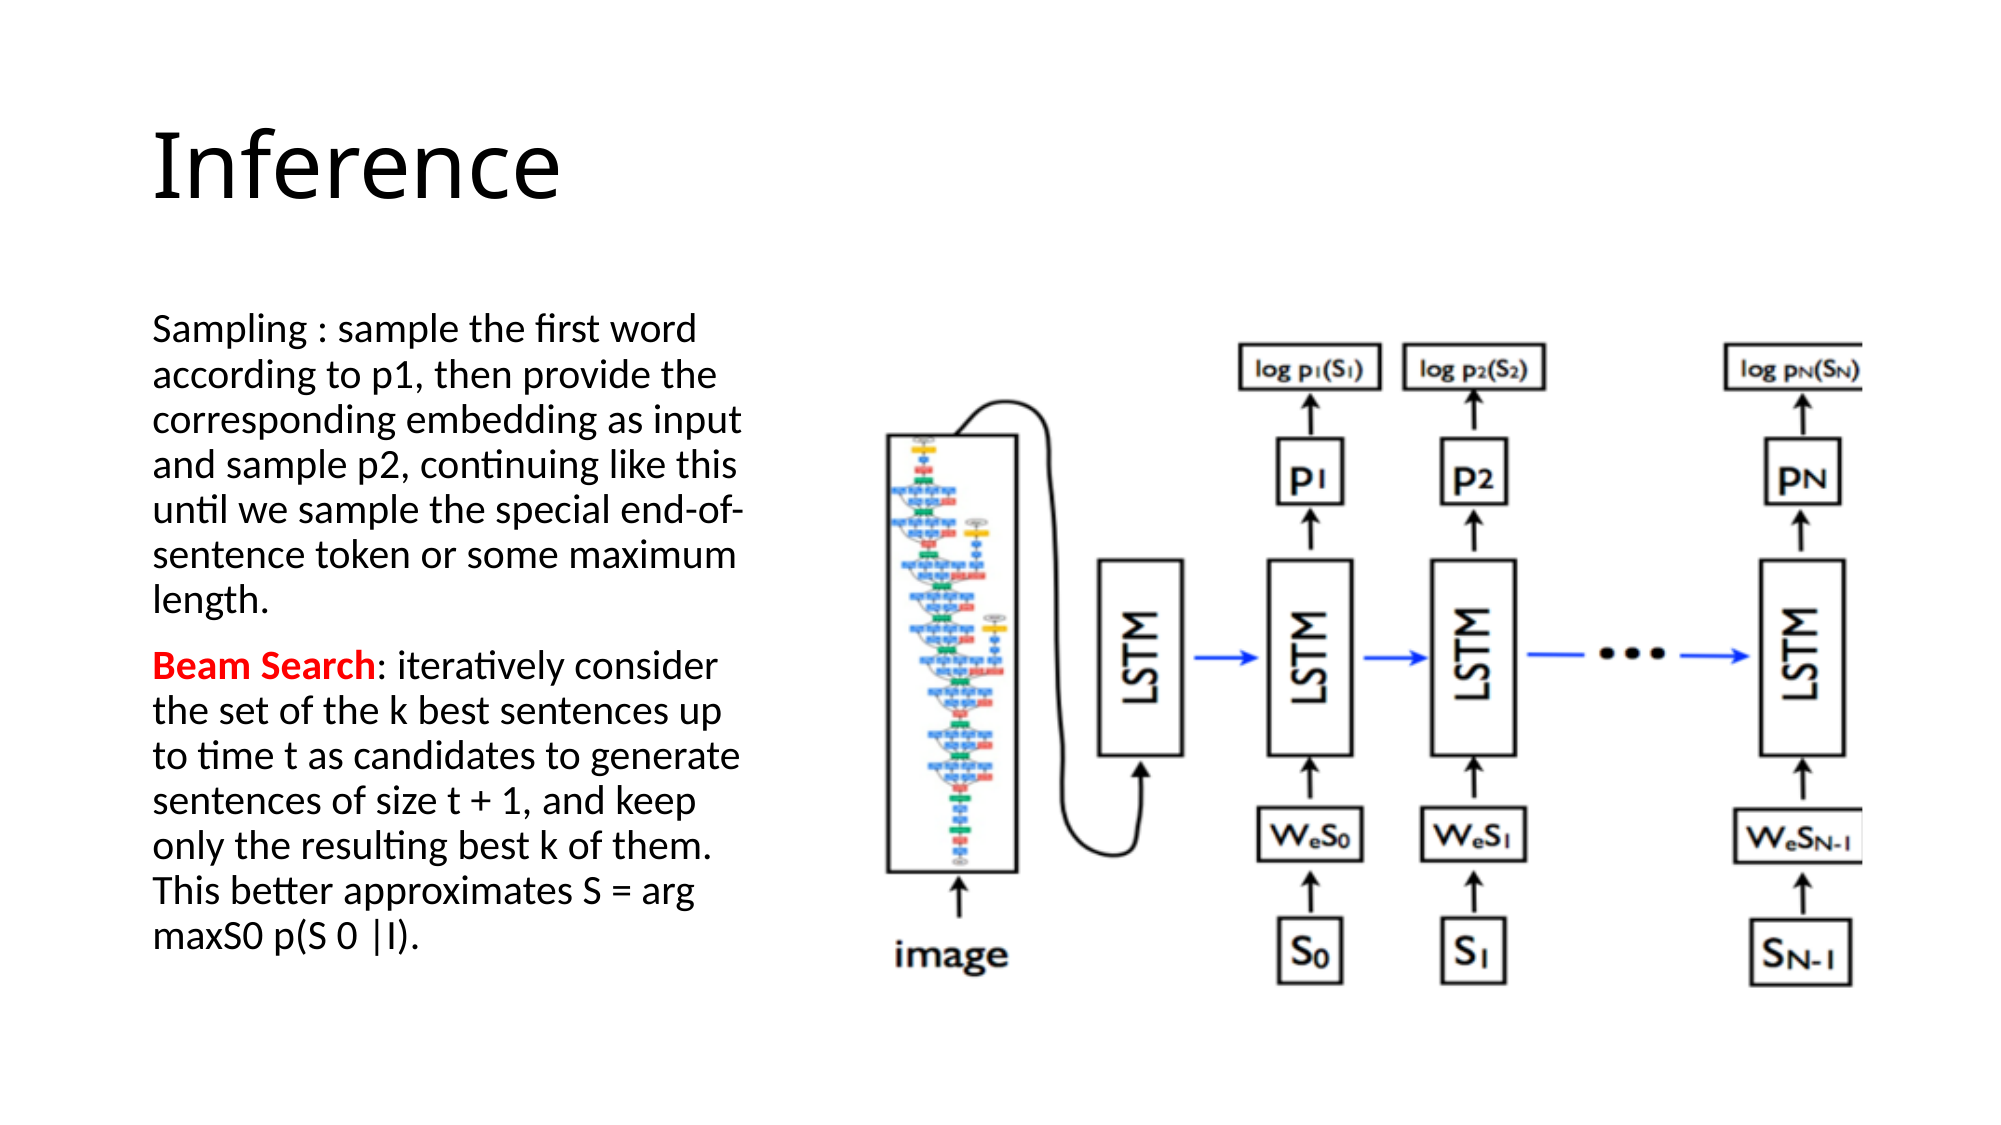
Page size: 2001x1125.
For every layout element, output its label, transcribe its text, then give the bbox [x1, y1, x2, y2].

title Inference [137, 59, 1863, 278]
picture [839, 312, 1863, 1014]
list Sampling : sample the first word according to p1, then provide the corresponding embedding as input and sample p2, continuing like this until we sample the special end-of-sentence token or some maximum length. Beam Search: iteratively consider the set of the k best sentences up to time t as candidates to generate sentences of size t + 1, and keep only the resulting best k of them. This better approximates S = arg maxS0 p(S 0 |I). [137, 299, 761, 1014]
